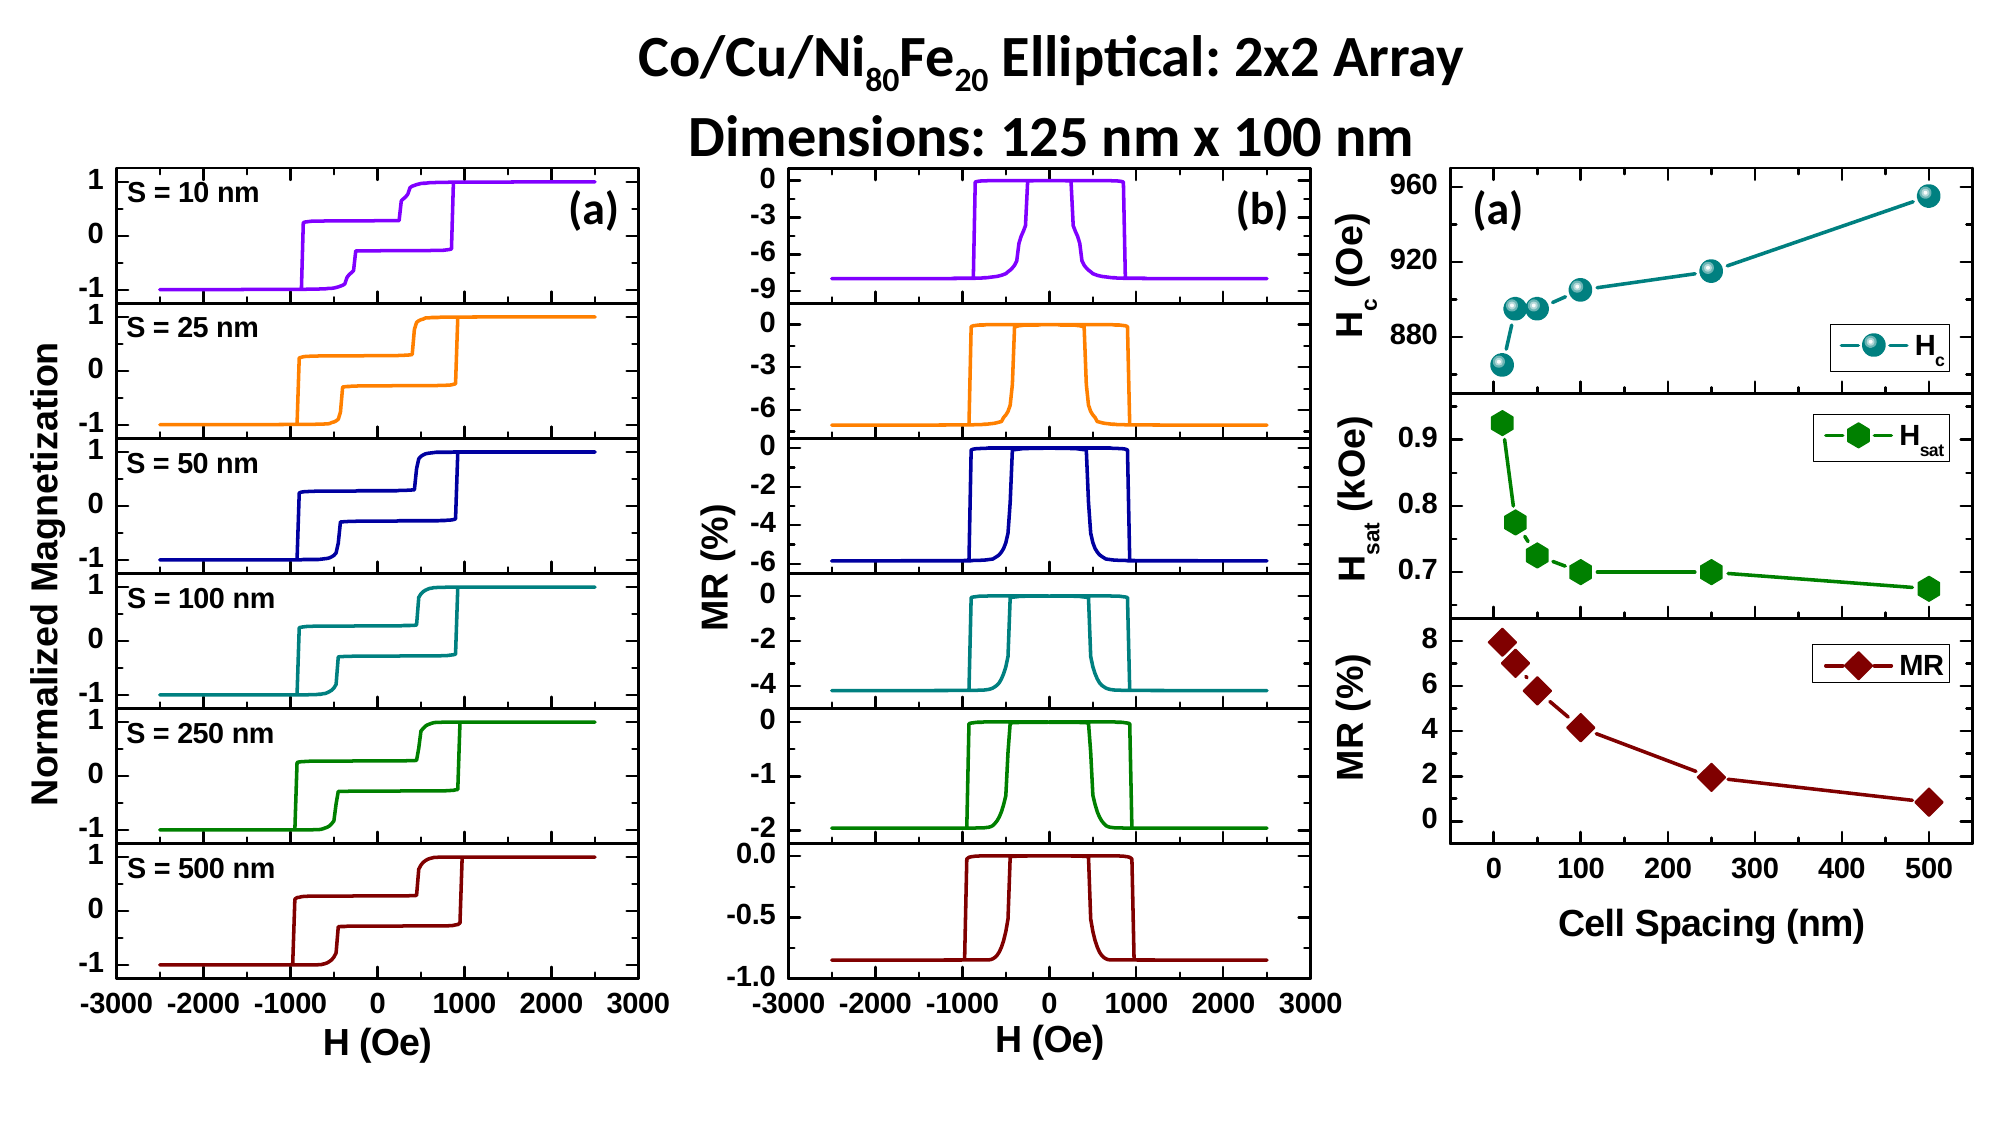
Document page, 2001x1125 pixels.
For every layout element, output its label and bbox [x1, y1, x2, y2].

text_box [11, 10, 2000, 1125]
